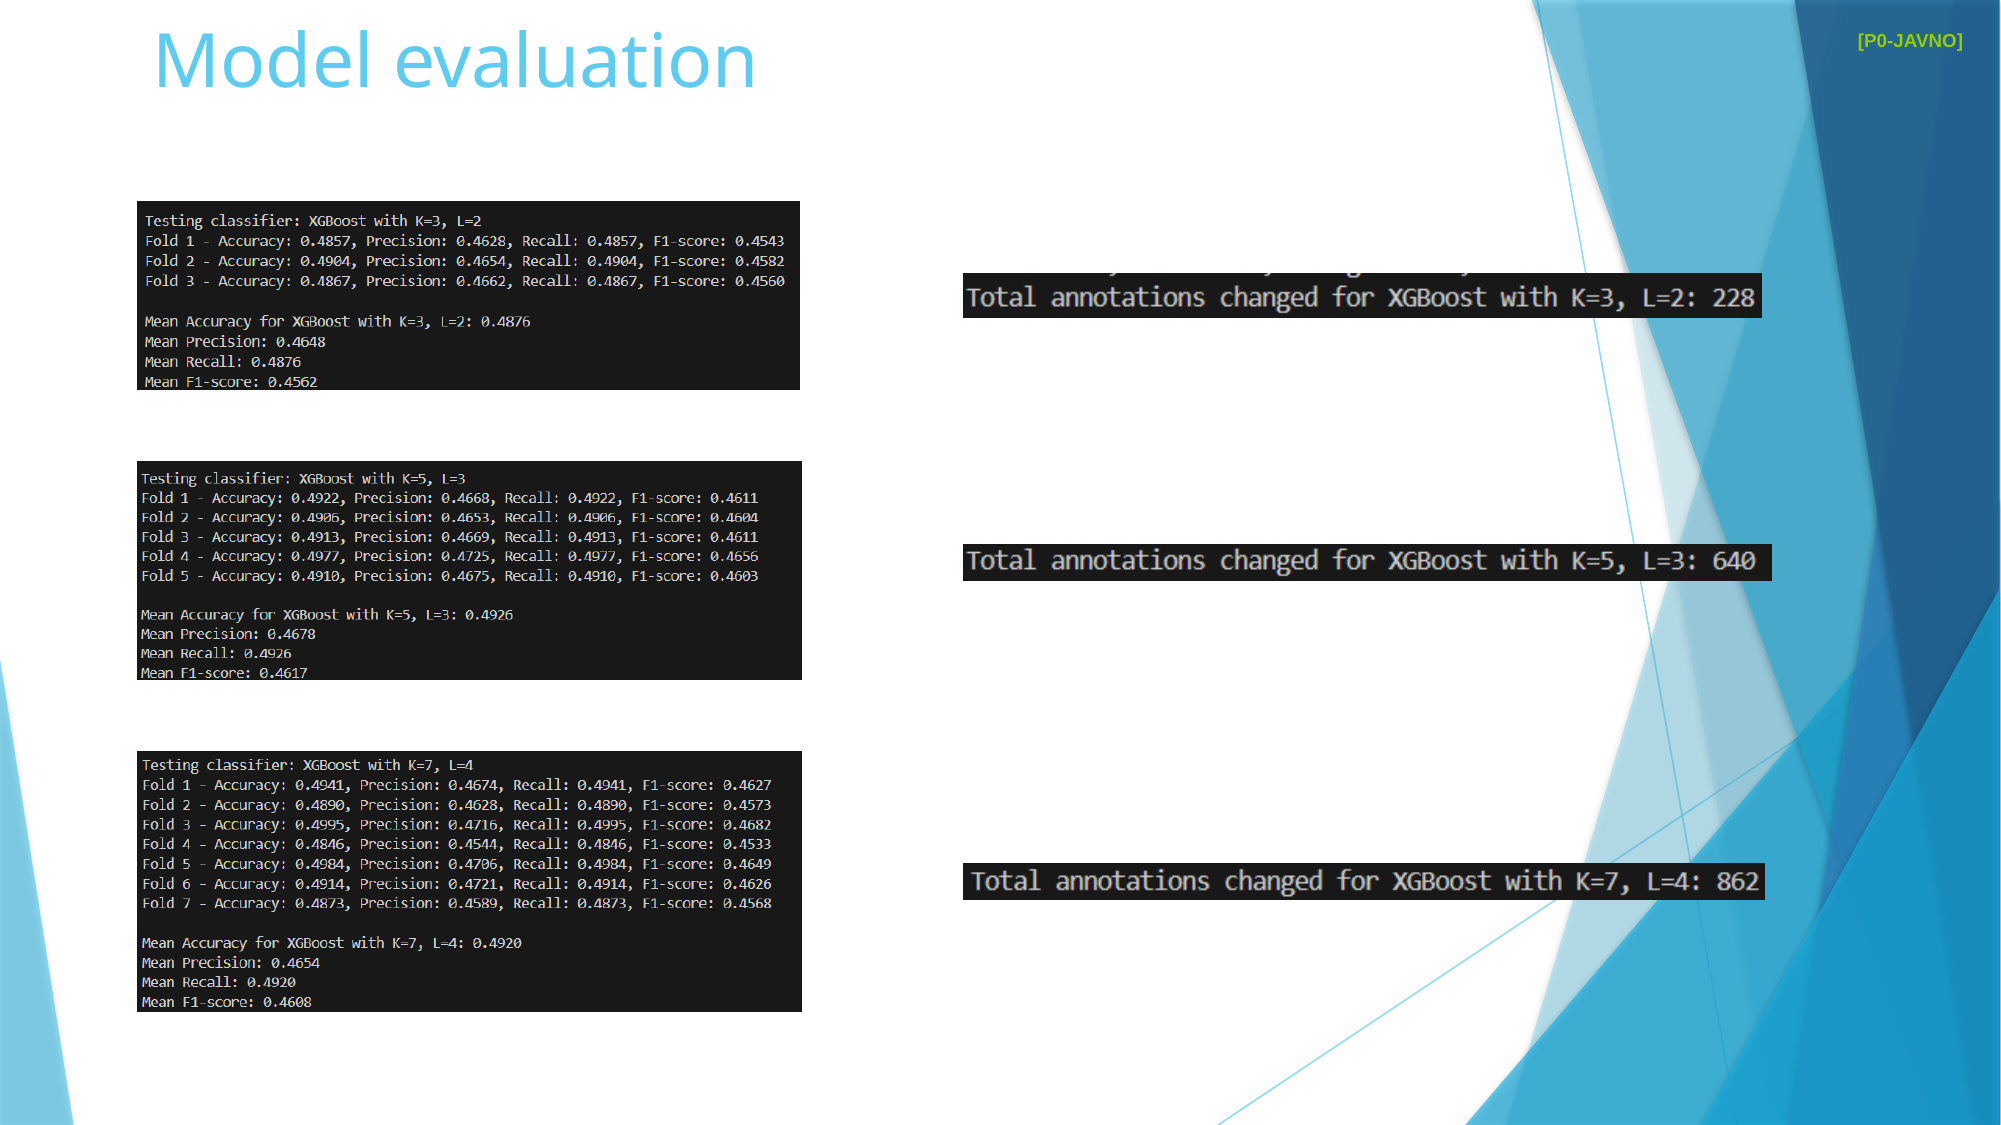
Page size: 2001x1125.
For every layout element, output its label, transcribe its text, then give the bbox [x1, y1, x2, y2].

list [136, 201, 800, 391]
picture [136, 461, 802, 680]
picture [962, 862, 1766, 900]
title Model evaluation [137, 4, 1863, 223]
picture [962, 273, 1763, 318]
picture [136, 750, 802, 1013]
picture [962, 544, 1772, 581]
